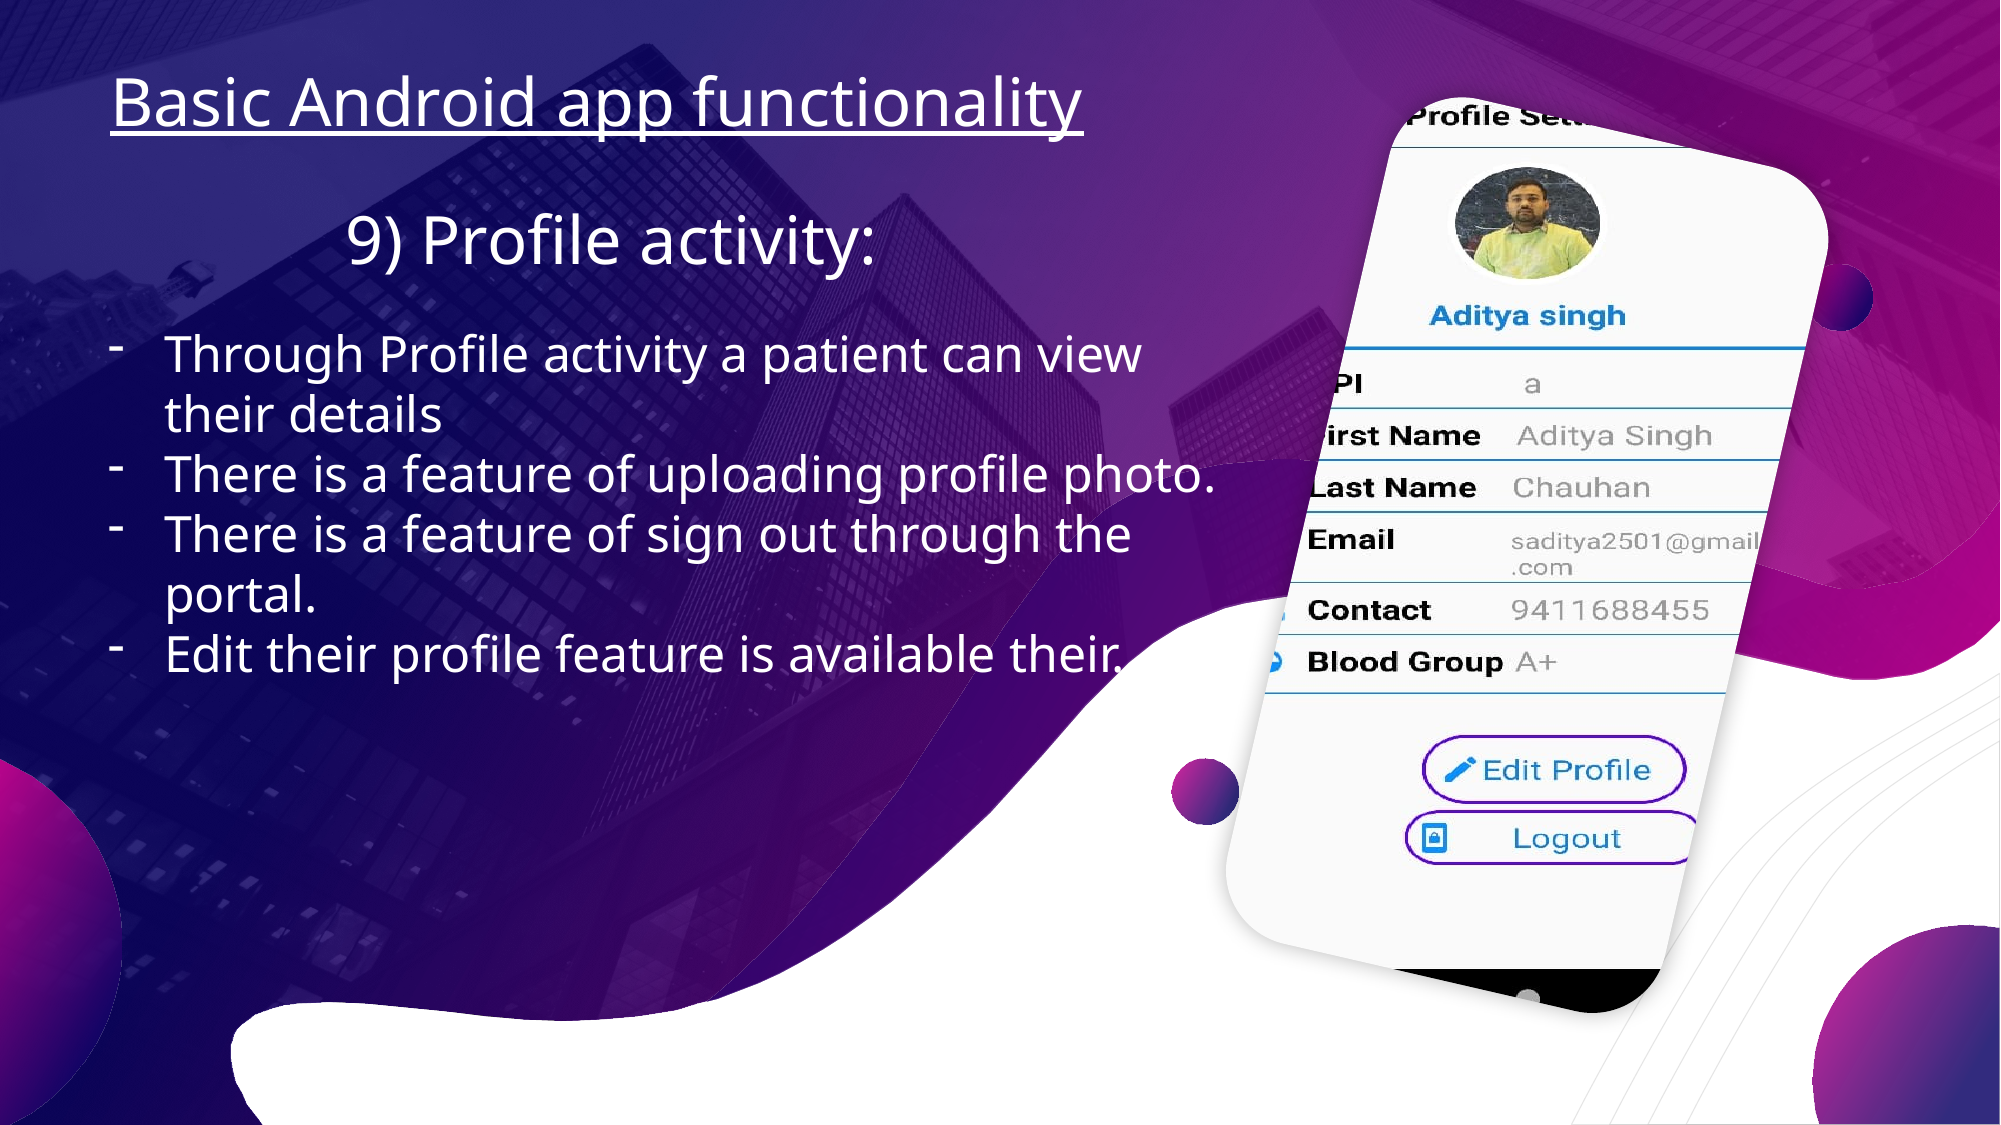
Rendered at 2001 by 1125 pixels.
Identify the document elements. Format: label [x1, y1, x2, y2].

text_box [1571, 673, 2000, 1125]
picture [0, 0, 2000, 1125]
